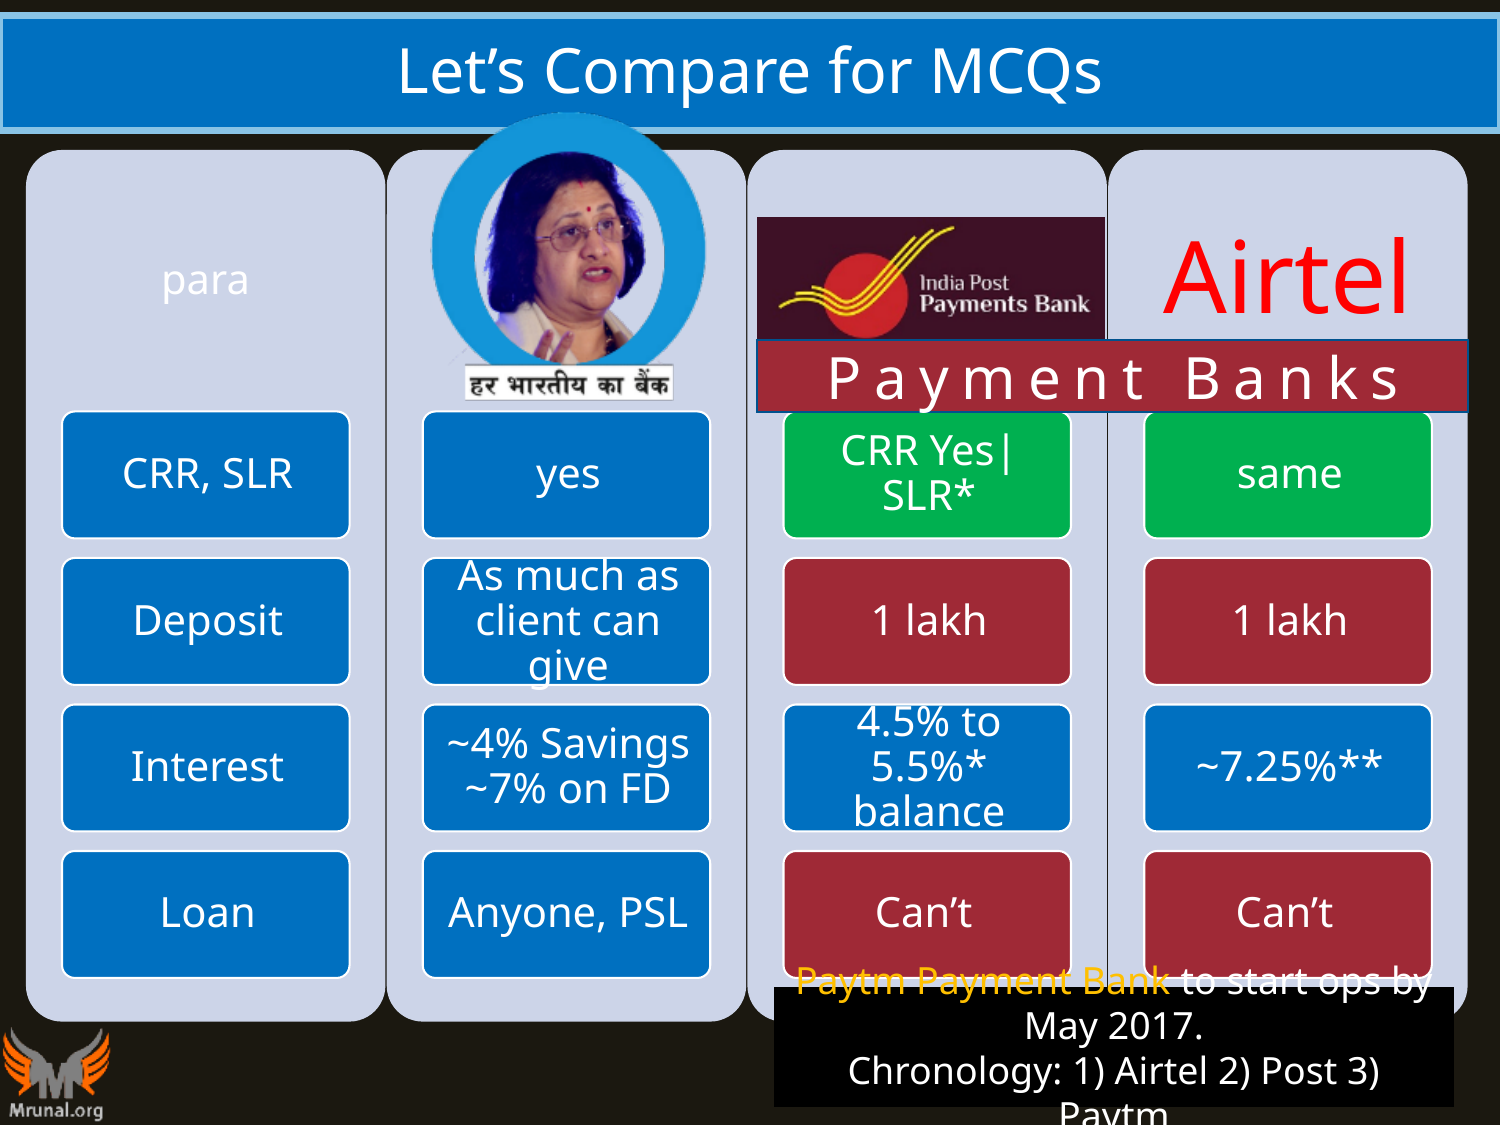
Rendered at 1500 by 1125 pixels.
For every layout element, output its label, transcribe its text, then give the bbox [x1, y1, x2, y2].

picture [408, 100, 732, 413]
title Let’s Compare for MCQs [0, 12, 1500, 134]
picture [757, 217, 1105, 359]
picture [0, 1024, 114, 1125]
text_box Paytm Payment Bank to start ops by May 2017. Chronology: 1) Airtel 2) Post 3) Paytm [774, 1022, 1454, 1107]
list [25, 149, 1469, 1022]
